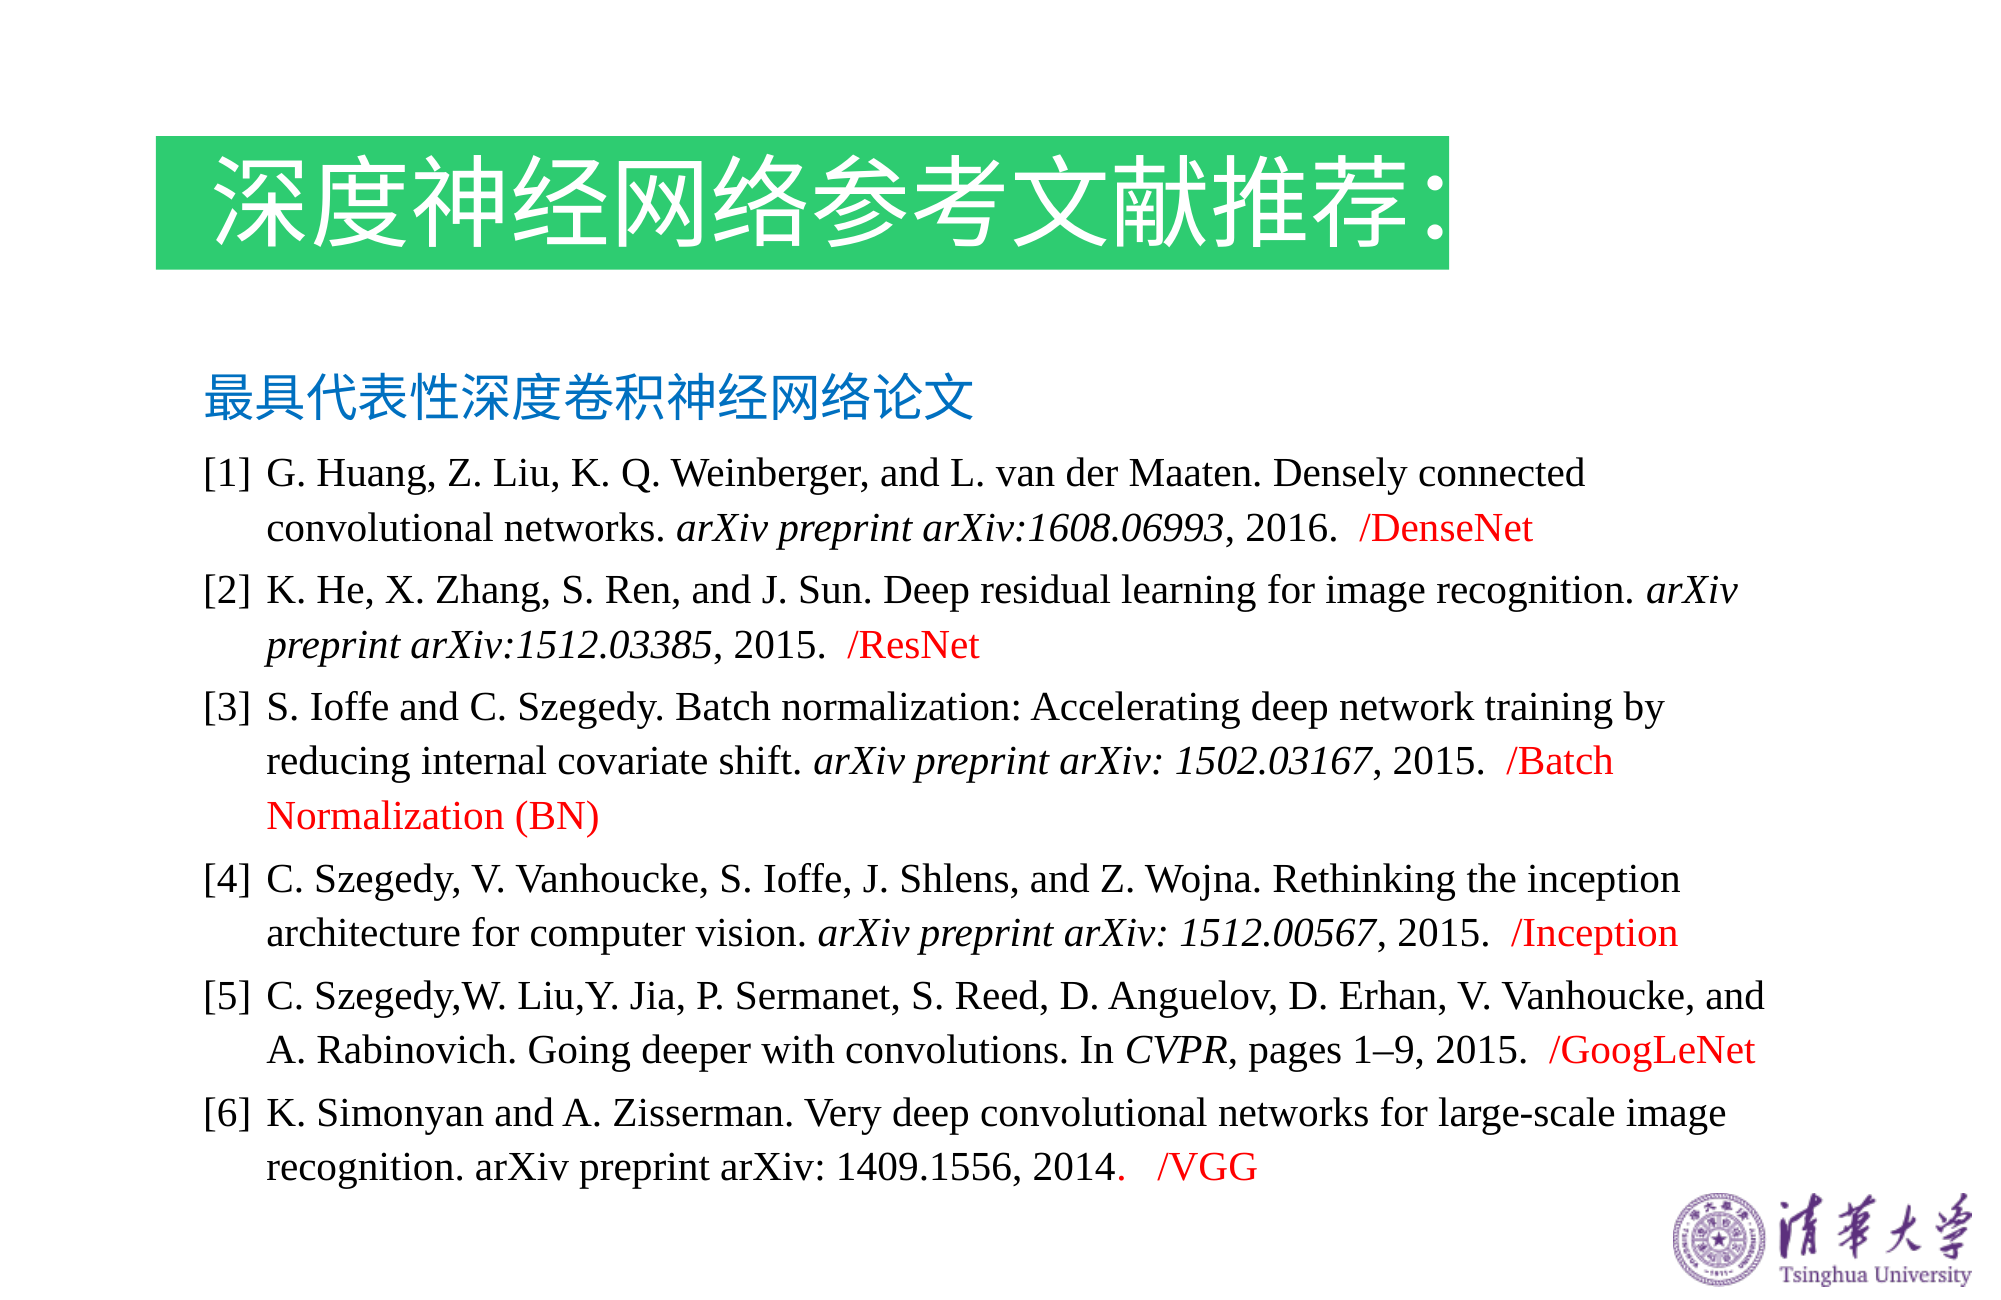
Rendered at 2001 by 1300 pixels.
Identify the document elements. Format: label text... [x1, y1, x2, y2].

title 深度神经网络参考文献推荐： [192, 129, 1446, 270]
text_box [154, 134, 1451, 272]
list 最具代表性深度卷积神经网络论文 [1] G. Huang, Z. Liu, K. Q. Weinberger, and L. van der Maaten. Densely connected convolutional networks. arXiv preprint arXiv:1608.06993, 2016. /DenseNet [2] K. He, X. Zhang, S. Ren, and J. Sun. Deep residual learning for image recognition. arXiv preprint arXiv:1512.03385, 2015. /ResNet [3] S. Ioffe and C. Szegedy. Batch normalization: Accelerating deep network training by reducing internal covariate shift. arXiv preprint arXiv: 1502.03167, 2015. /Batch Normalization (BN) [4] C. Szegedy, V. Vanhoucke, S. Ioffe, J. Shlens, and Z. Wojna. Rethinking the inception architecture for computer vision. arXiv preprint arXiv: 1512.00567, 2015. /Inception [5] C. Szegedy,W. Liu,Y. Jia, P. Sermanet, S. Reed, D. Anguelov, D. Erhan, V. Vanhoucke, and A. Rabinovich. Going deeper with convolutions. In CVPR, pages 1–9, 2015. /GoogLeNet [6] K. Simonyan and A. Zisserman. Very deep convolutional networks for large-scale image recognition. arXiv preprint arXiv: 1409.1556, 2014. /VGG [185, 319, 1792, 1229]
picture [1673, 1192, 1973, 1288]
